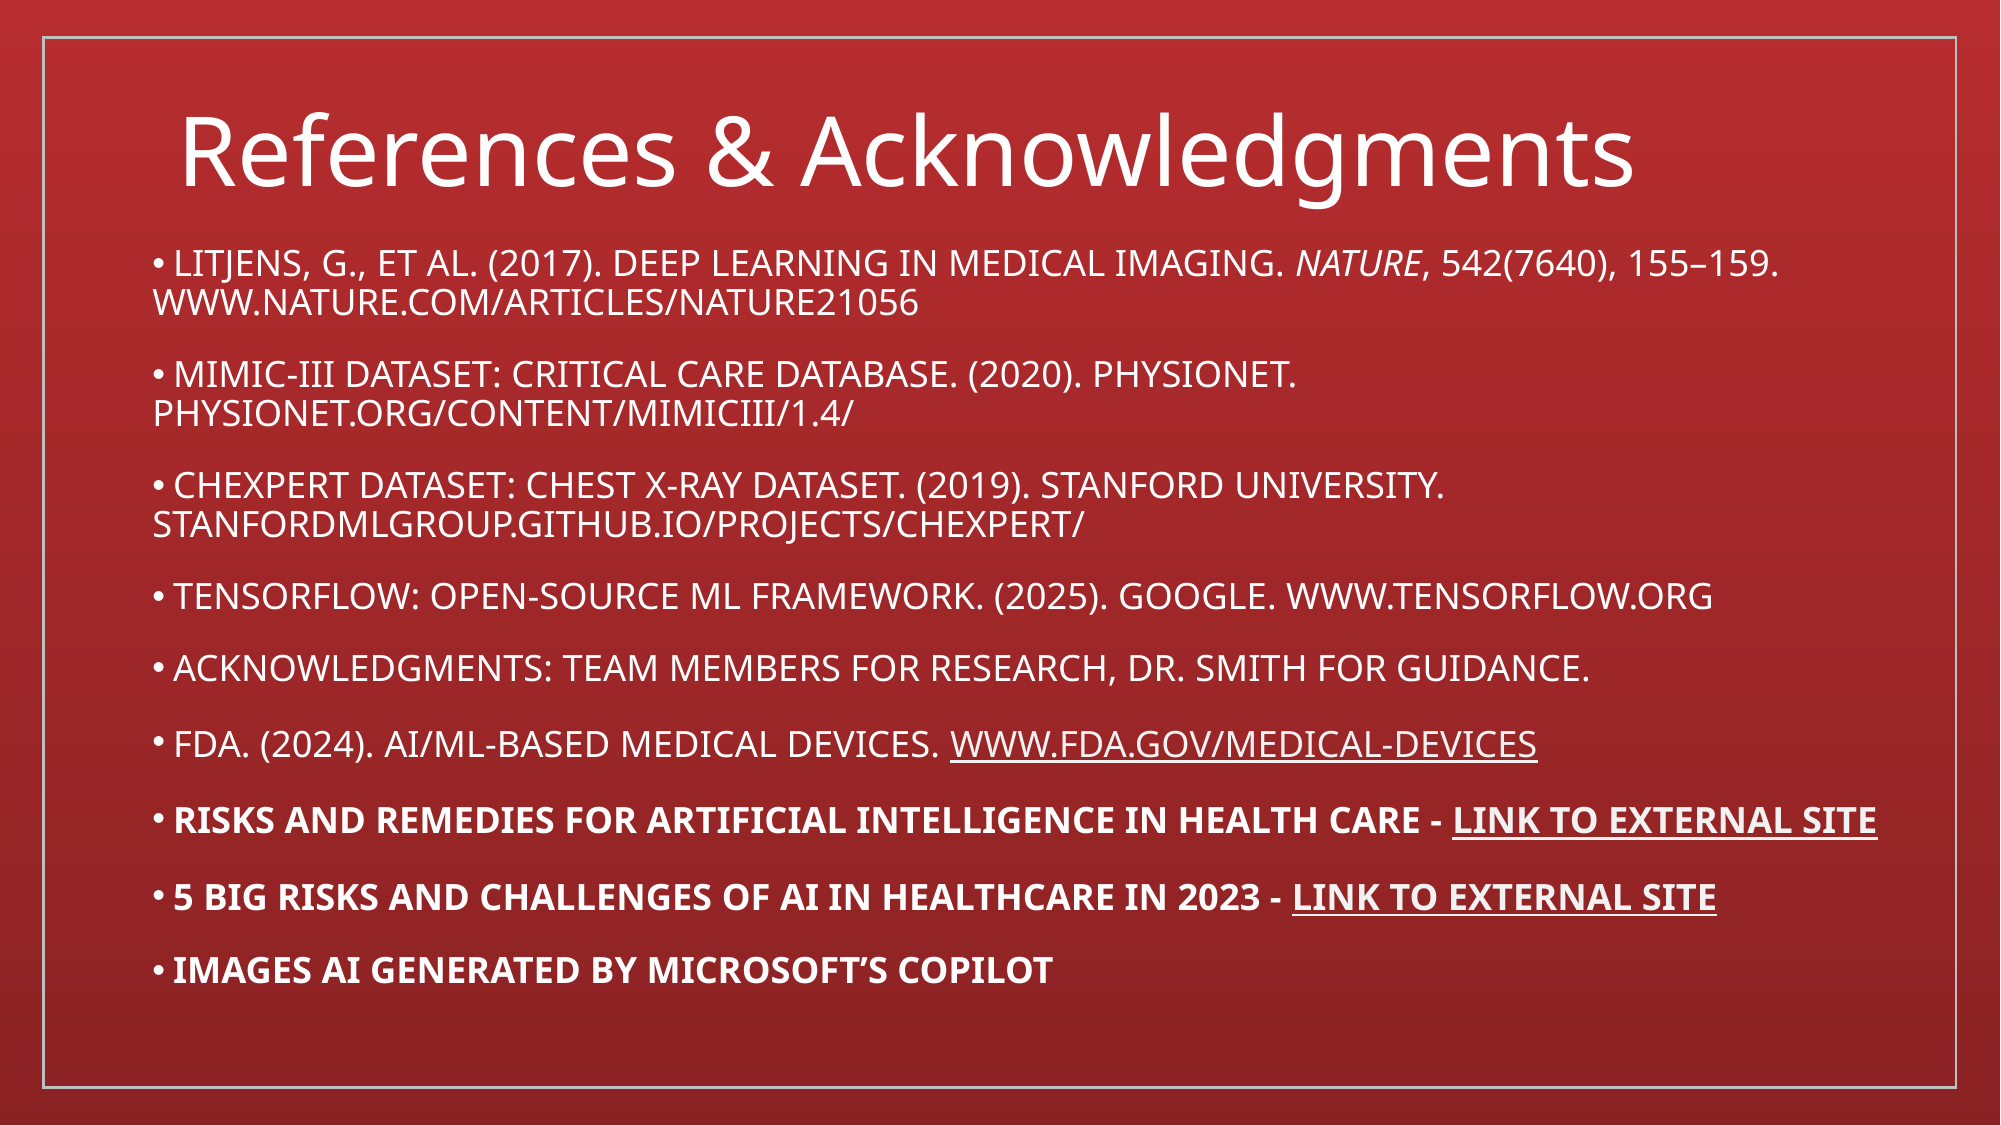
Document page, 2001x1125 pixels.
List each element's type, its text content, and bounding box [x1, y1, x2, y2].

list Litjens, G., et al. (2017). Deep learning in medical imaging. Nature, 542(7640), 155–159. www.nature.com/articles/nature21056 MIMIC-III dataset: Critical care database. (2020). PhysioNet. physionet.org/content/mimiciii/1.4/ CheXpert dataset: Chest X-ray dataset. (2019). Stanford University. stanfordmlgroup.github.io/projects/chexpert/ TensorFlow: Open-source ML framework. (2025). Google. www.tensorflow.org Acknowledgments: Team members for research, Dr. Smith for guidance. FDA. (2024). AI/ML-based medical devices. www.fda.gov/medical-devices Risks and remedies for artificial intelligence in health care - Link to external site 5 Big Risks and Challenges of AI in Healthcare in 2023 - Link to external site Images AI Generated by Microsoft’s copilot [137, 237, 1913, 1038]
title References & Acknowledgments [162, 37, 1725, 213]
